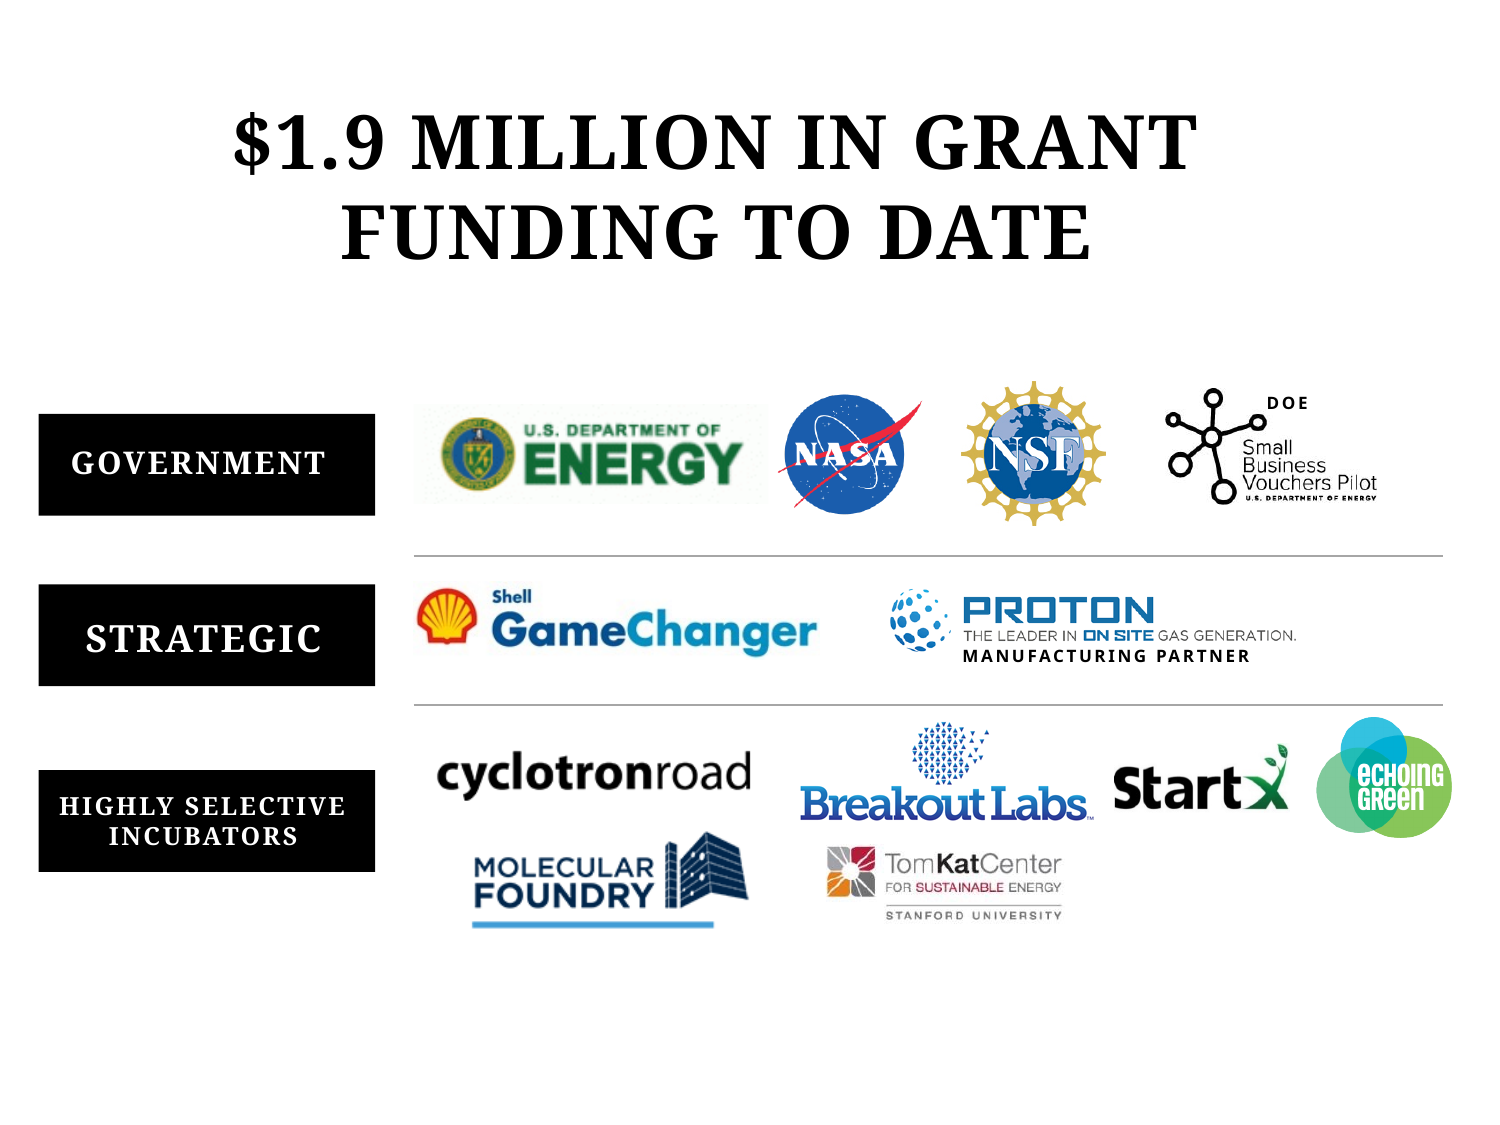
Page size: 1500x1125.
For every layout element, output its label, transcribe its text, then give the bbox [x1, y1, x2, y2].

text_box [38, 381, 1462, 937]
text_box $1.9 million in grant funding to date [49, 87, 1383, 282]
